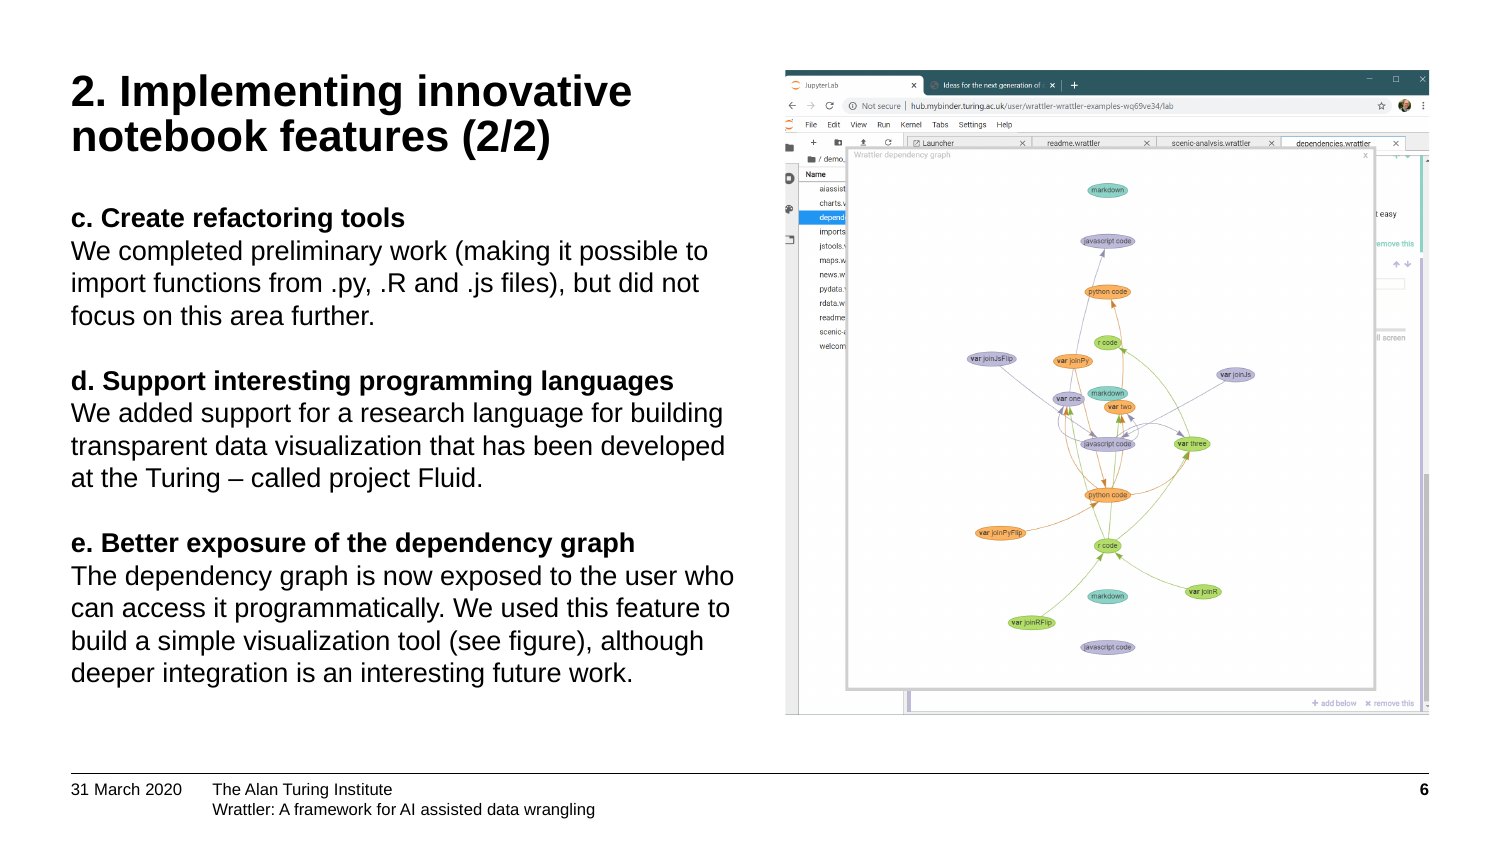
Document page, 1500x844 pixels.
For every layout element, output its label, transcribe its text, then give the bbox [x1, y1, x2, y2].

list c. Create refactoring tools We completed preliminary work (making it possible to import functions from .py, .R and .js files), but did not focus on this area further. d. Support interesting programming languages We added support for a research language for building transparent data visualization that has been developed at the Turing – called project Fluid. e. Better exposure of the dependency graph The dependency graph is now exposed to the user who can access it programmatically. We used this feature to build a simple visualization tool (see figure), although deeper integration is an interesting future work. [70, 200, 739, 733]
slide_number 6 [1340, 774, 1430, 799]
picture [785, 70, 1430, 715]
title 2. Implementing innovative notebook features (2/2) [70, 70, 715, 148]
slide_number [70, 774, 207, 799]
footer Wrattler: A framework for AI assisted data wrangling [212, 795, 1099, 820]
